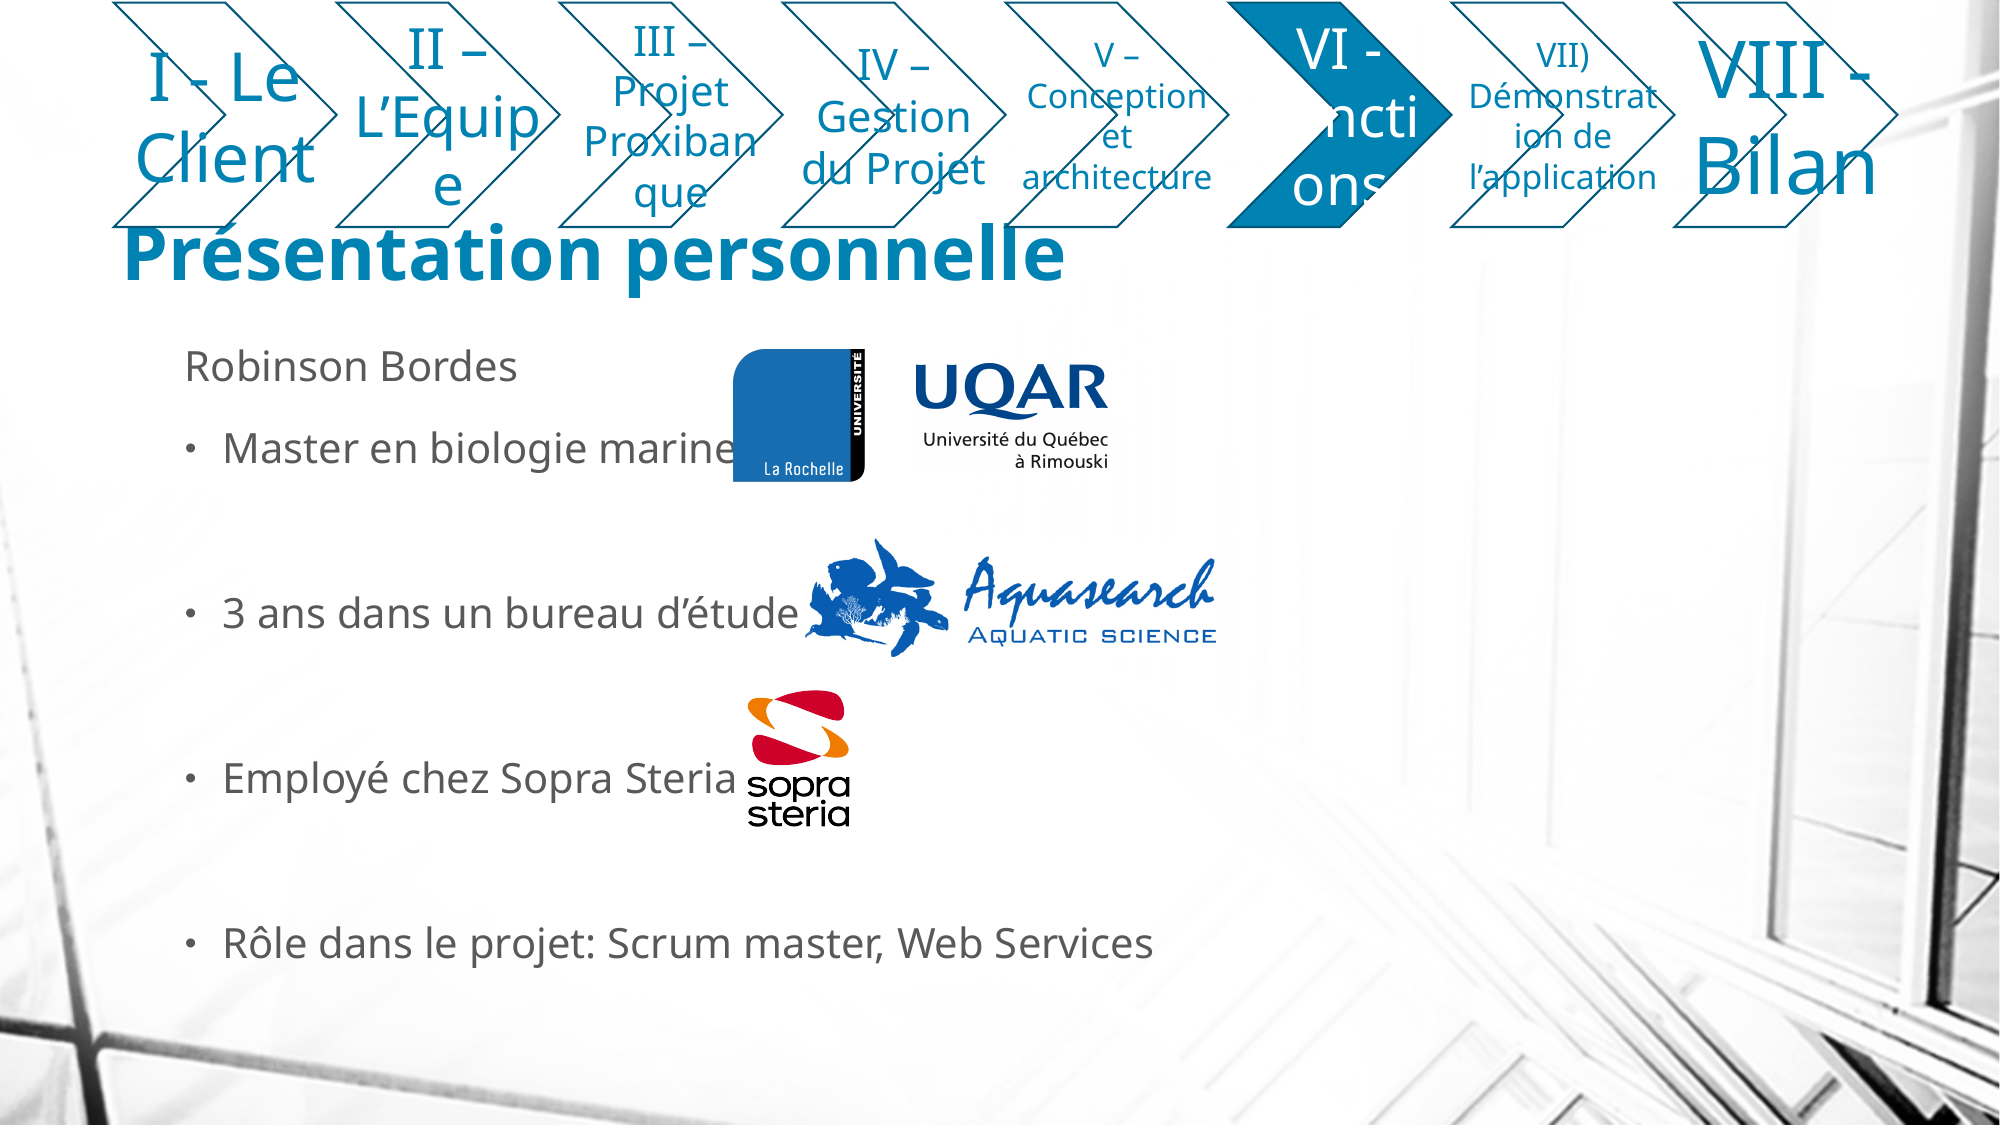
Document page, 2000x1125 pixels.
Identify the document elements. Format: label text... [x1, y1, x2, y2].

title Présentation personnelle [106, 206, 1532, 303]
list Robinson Bordes Master en biologie marine 3 ans dans un bureau d’étude Employé chez Sopra Steria Rôle dans le projet: Scrum master, Web Services [162, 338, 1588, 1047]
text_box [113, 2, 1898, 227]
picture [0, 0, 2000, 1125]
